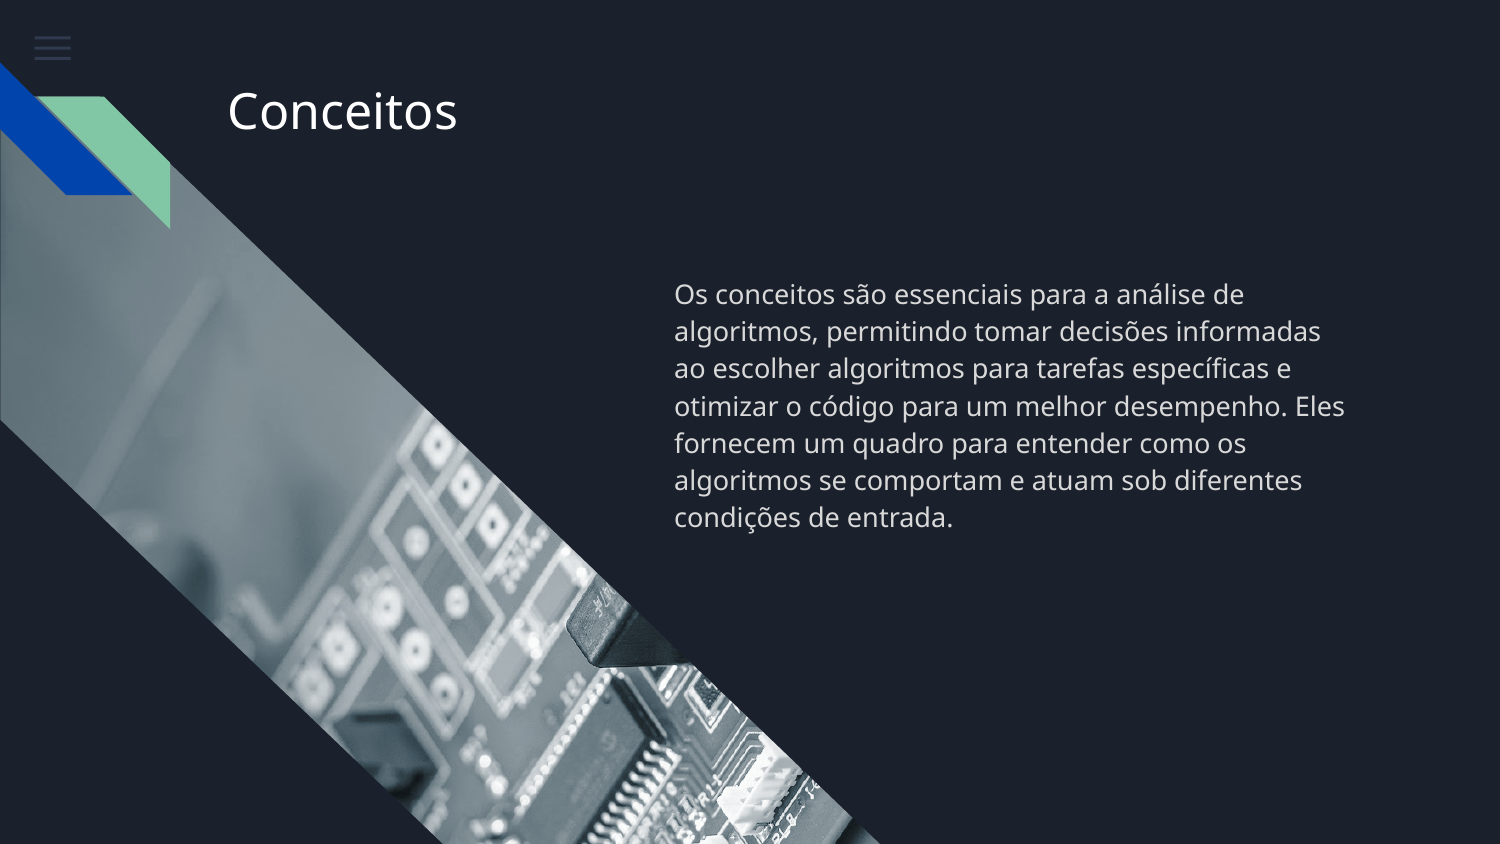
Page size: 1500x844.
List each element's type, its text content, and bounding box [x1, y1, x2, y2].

list Os conceitos são essenciais para a análise de algoritmos, permitindo tomar decisões informadas ao escolher algoritmos para tarefas específicas e otimizar o código para um melhor desempenho. Eles fornecem um quadro para entender como os algoritmos se comportam e atuam sob diferentes condições de entrada. [659, 257, 1368, 547]
title Conceitos [212, 64, 1368, 215]
picture [0, 97, 880, 844]
